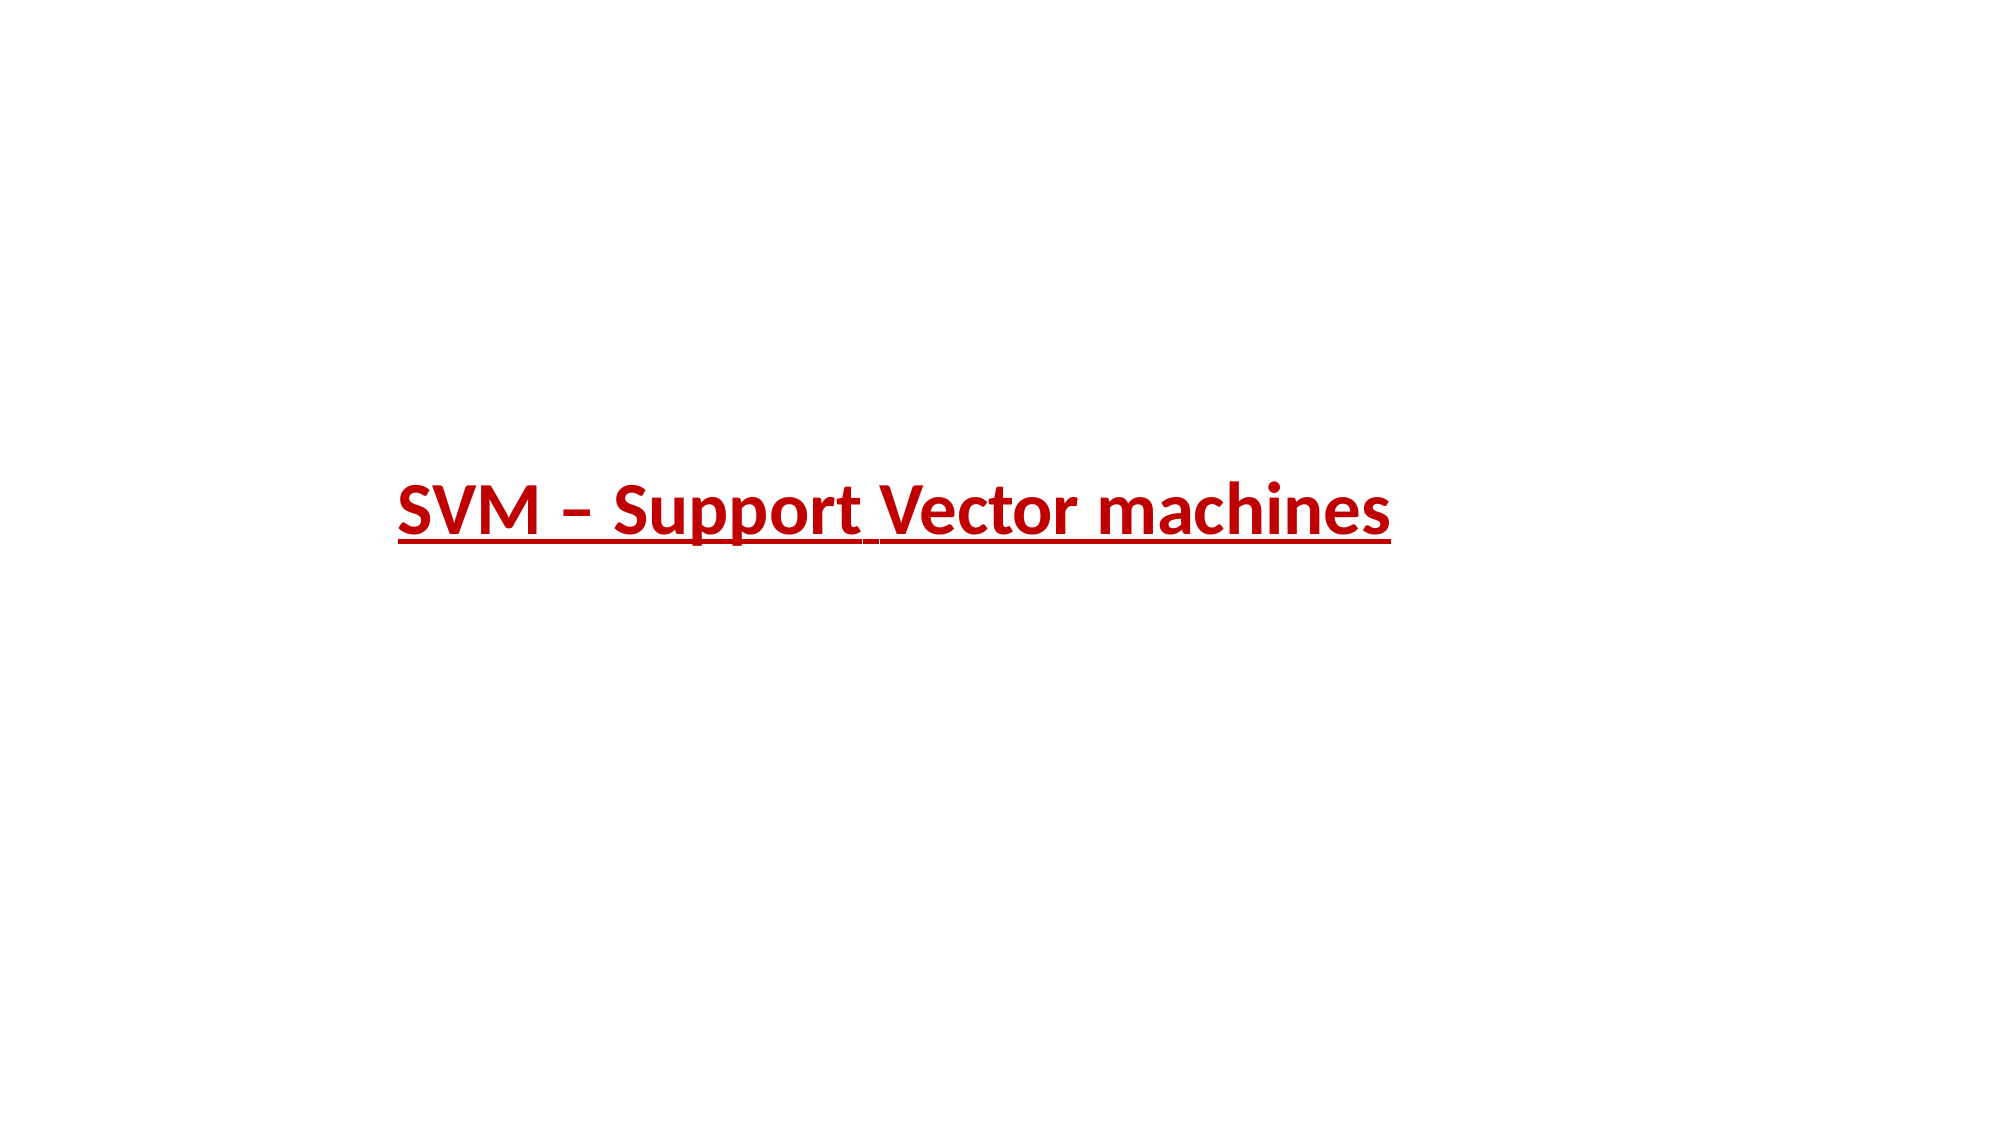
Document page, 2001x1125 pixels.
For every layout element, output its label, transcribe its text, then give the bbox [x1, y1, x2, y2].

title SVM – Support Vector machines [395, 457, 1398, 648]
